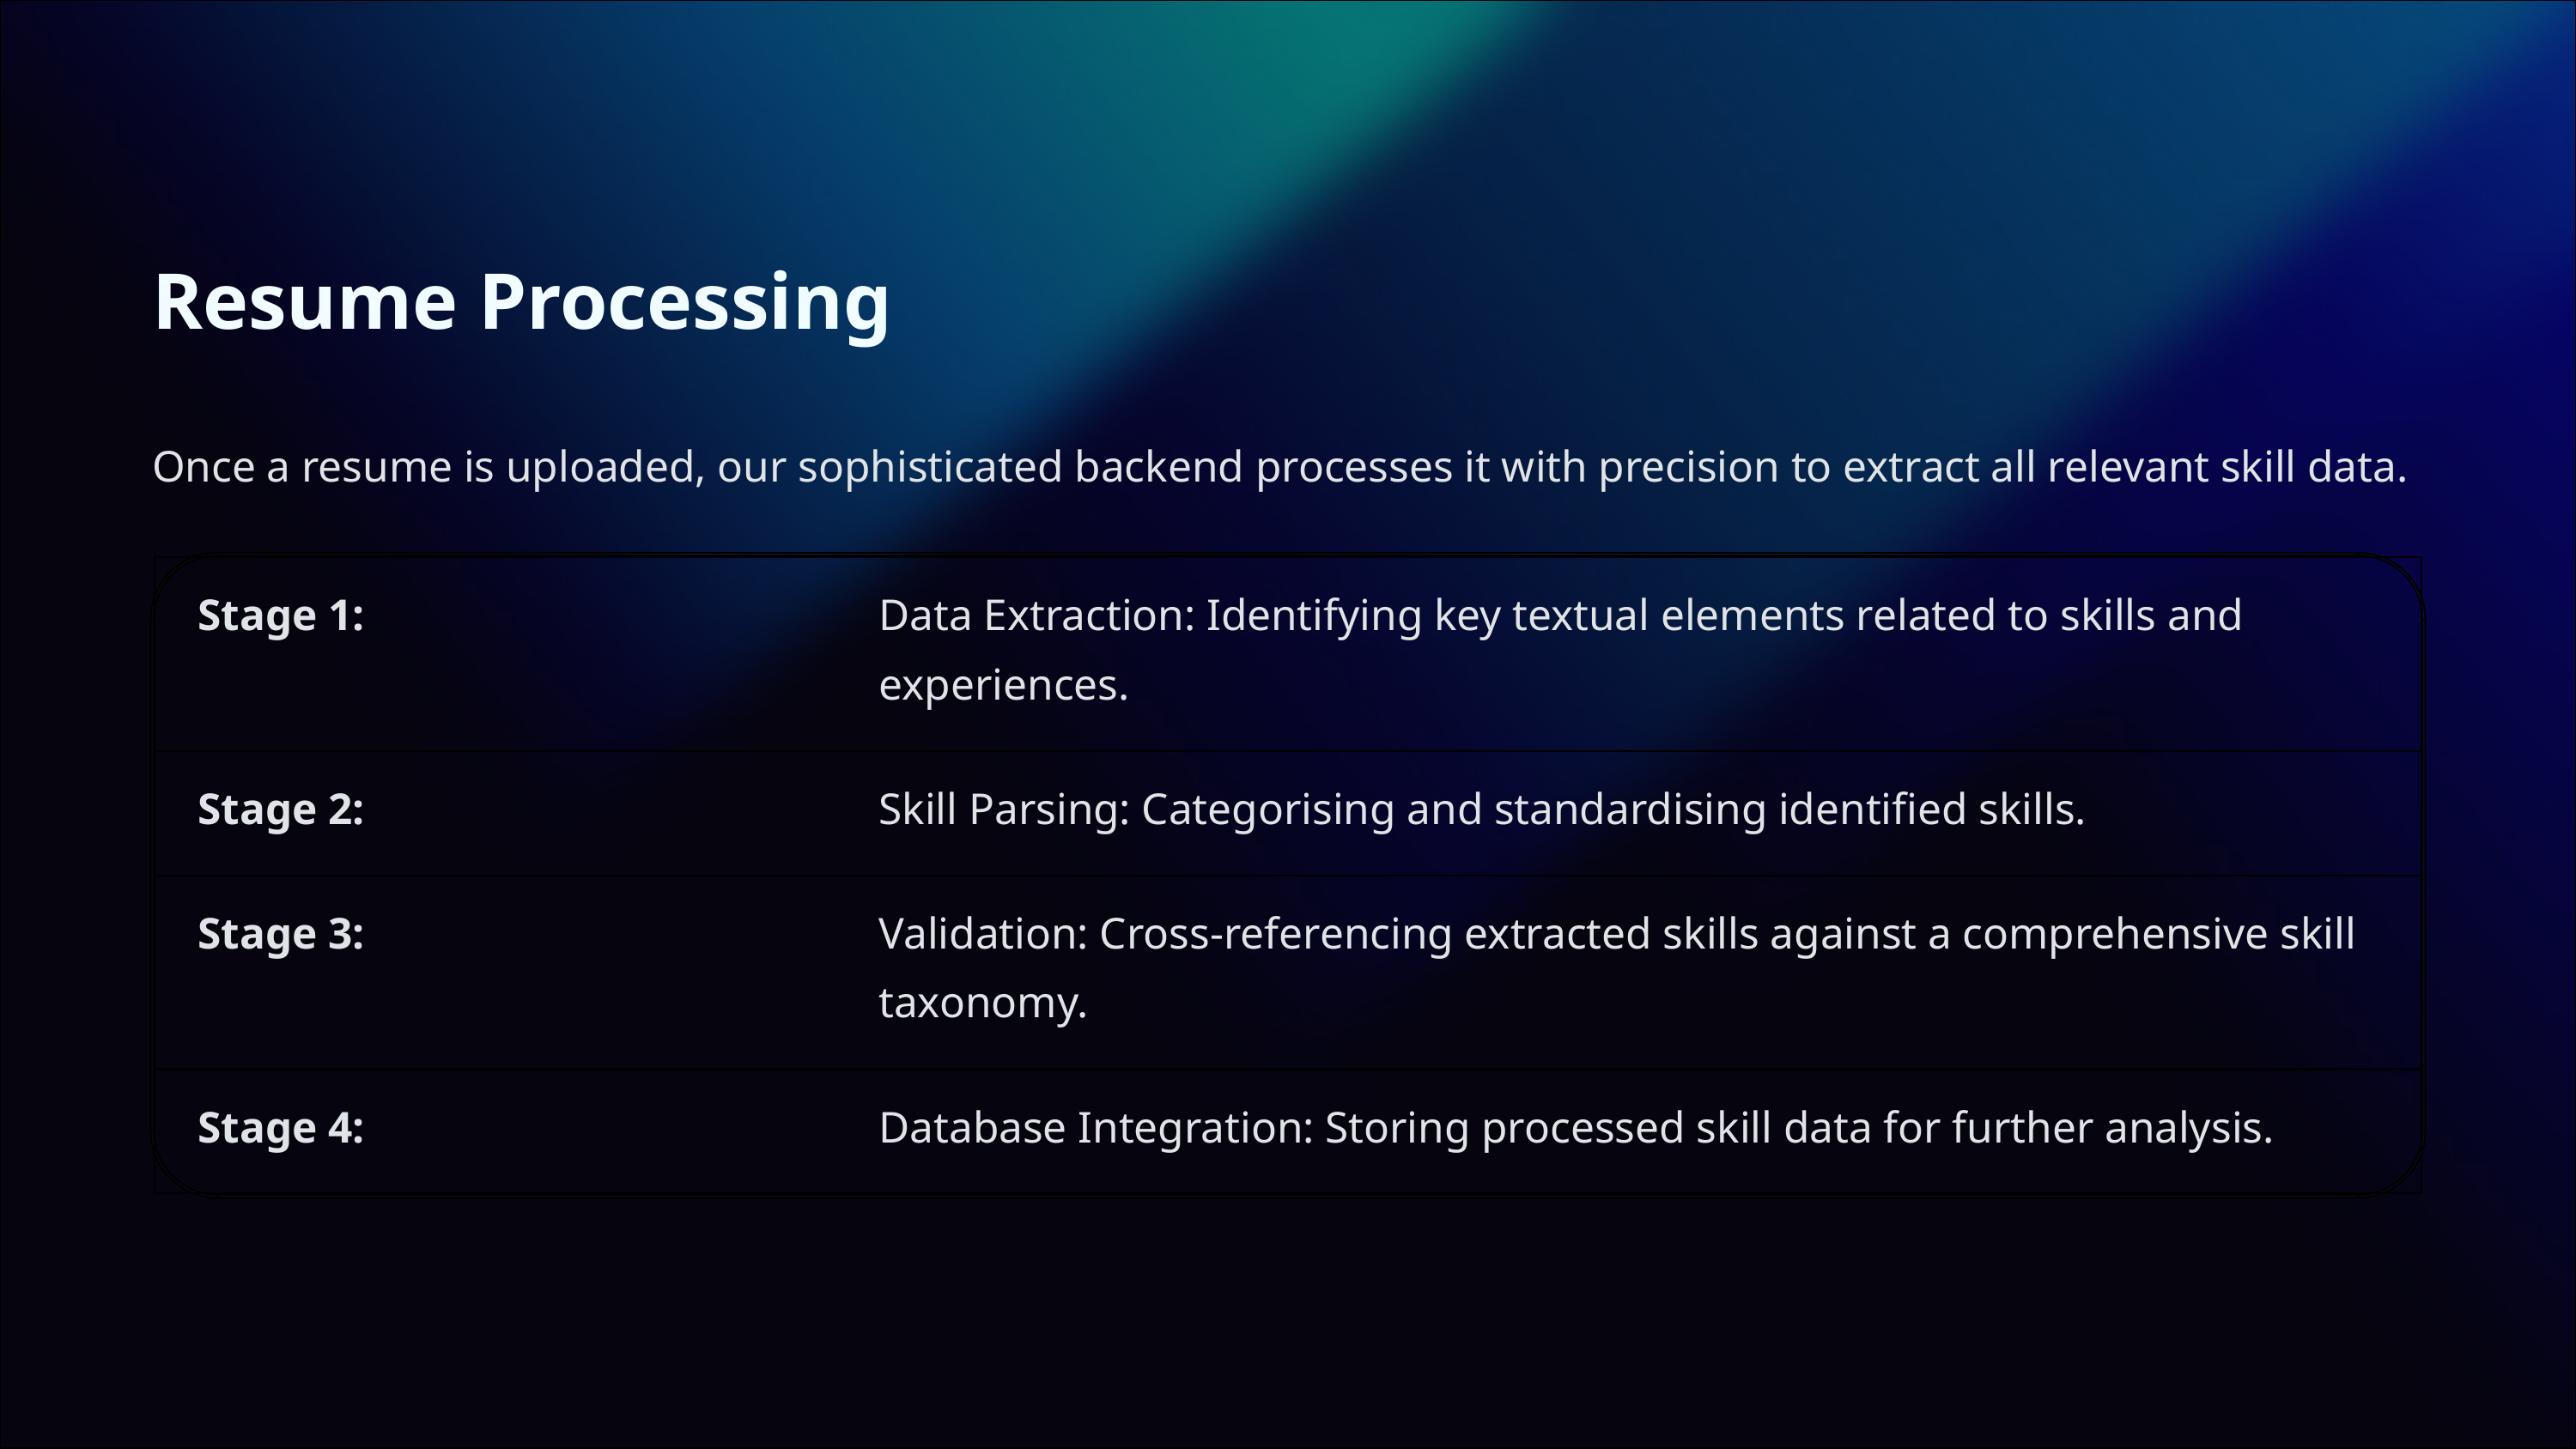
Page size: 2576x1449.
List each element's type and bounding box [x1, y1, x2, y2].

text_box [154, 556, 2421, 749]
text_box [150, 552, 2426, 560]
text_box [154, 875, 2421, 1067]
text_box [154, 1069, 2421, 1194]
text_box [154, 750, 2421, 875]
text_box [0, 0, 2576, 1449]
